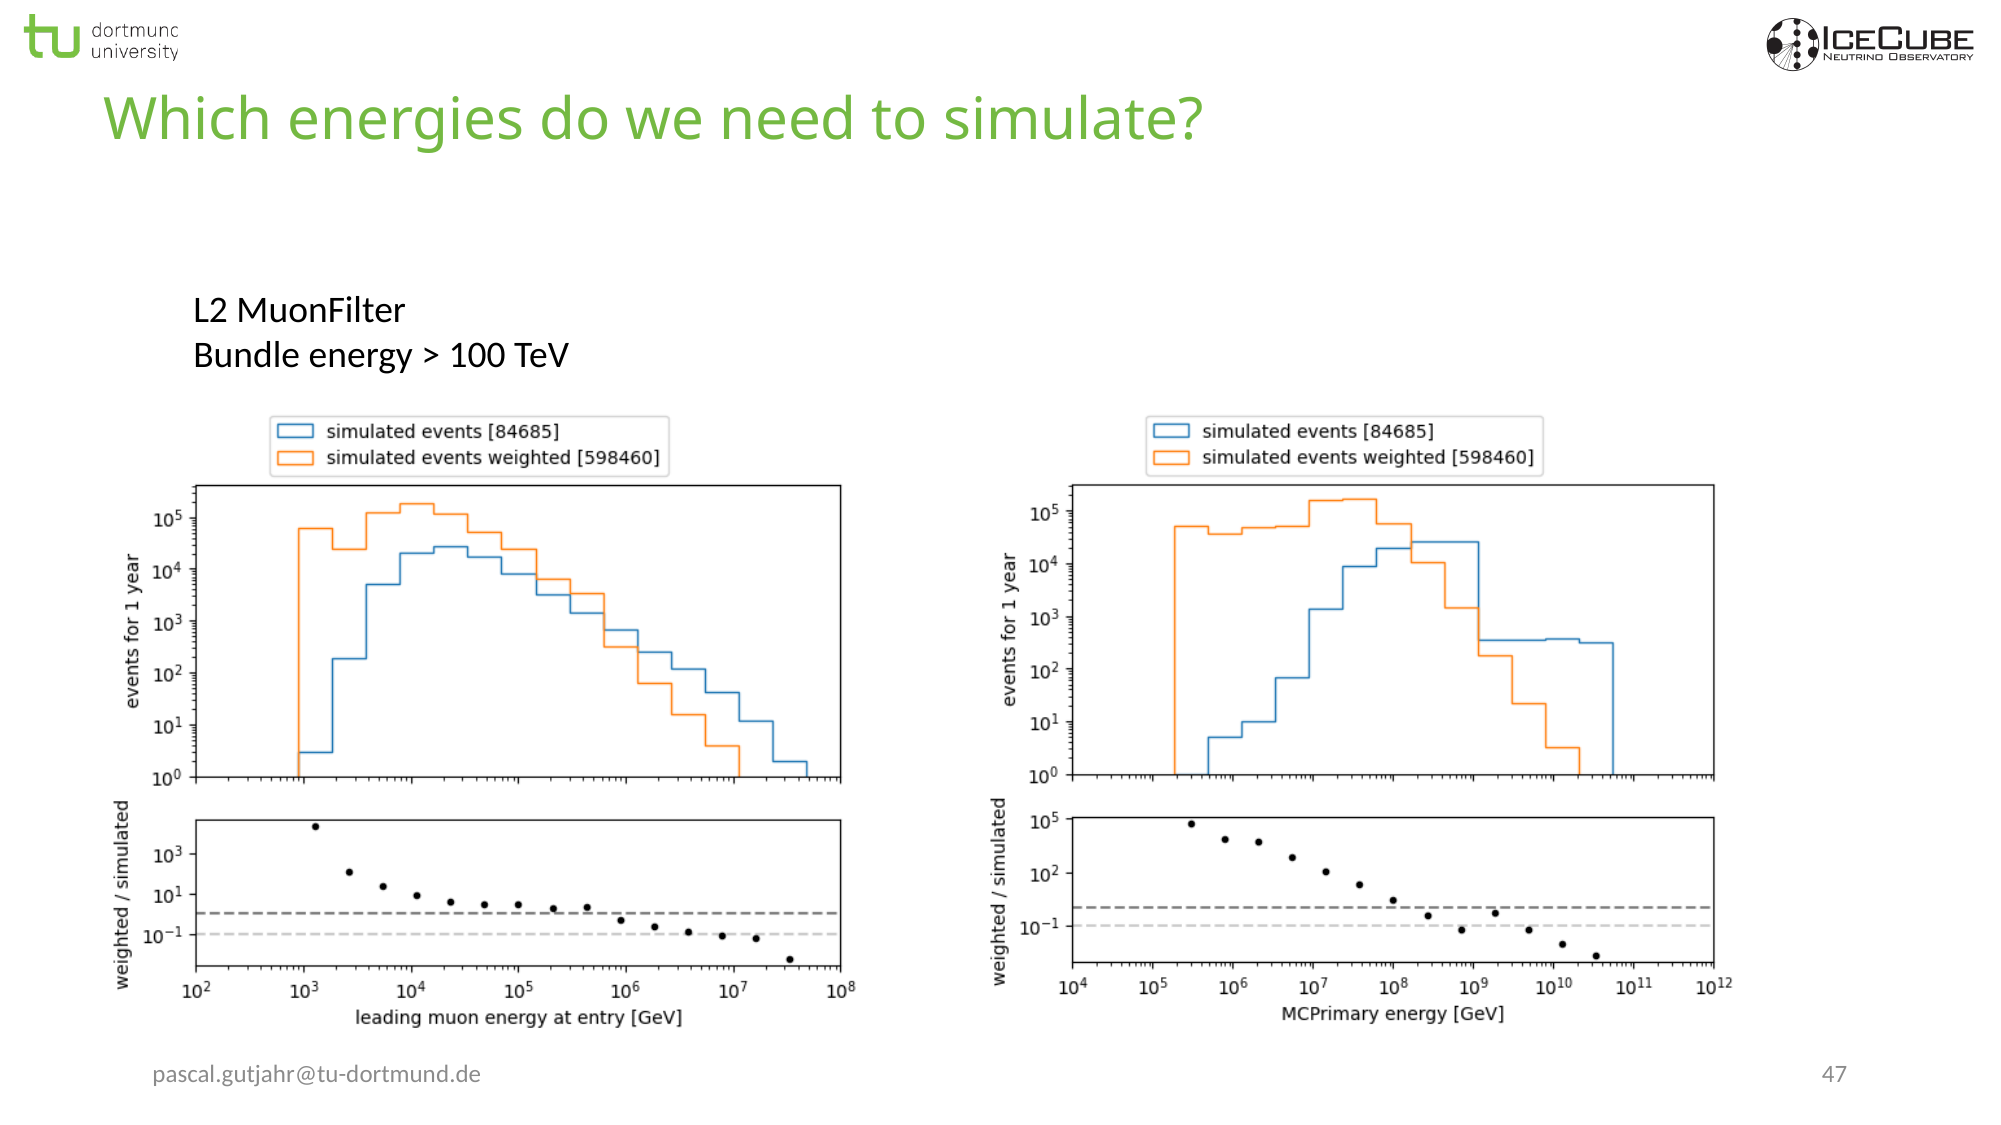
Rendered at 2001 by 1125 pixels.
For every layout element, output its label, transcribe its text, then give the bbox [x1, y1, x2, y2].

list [102, 403, 870, 1041]
text_box L2 MuonFilter Bundle energy > 100 TeV [178, 277, 870, 382]
title Which energies do we need to simulate? [88, 59, 1977, 182]
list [979, 403, 1747, 1037]
slide_number pascal.gutjahr@tu-dortmund.de [137, 1042, 588, 1103]
slide_number 47 [1412, 1042, 1863, 1103]
